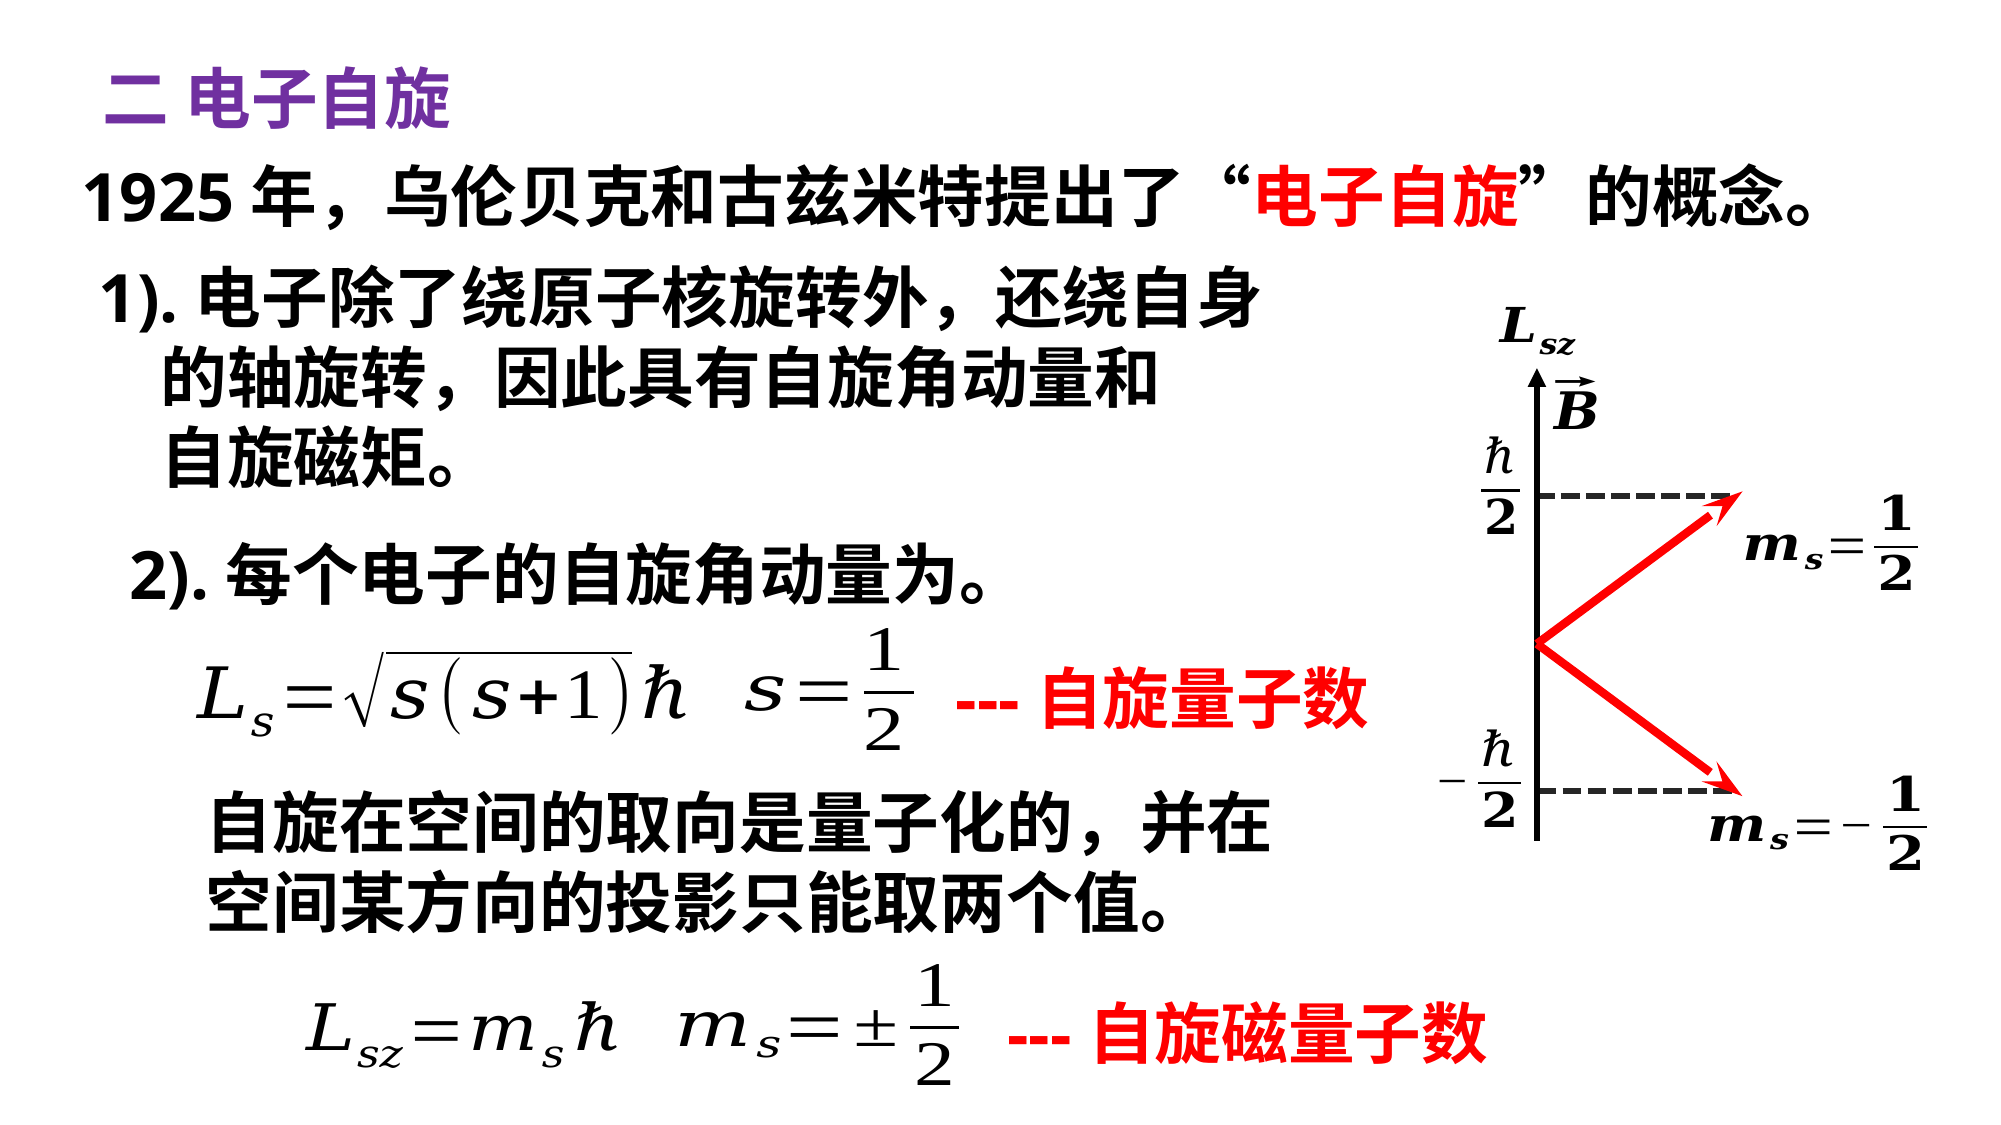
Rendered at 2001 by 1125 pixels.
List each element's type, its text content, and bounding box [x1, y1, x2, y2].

text_box ---自旋量子数 [940, 649, 1385, 745]
text_box 1925年，乌伦贝克和古兹米特提出了“电子自旋”的概念。 [66, 147, 1868, 243]
text_box 二 电子自旋 [87, 49, 467, 145]
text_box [1536, 491, 1743, 643]
text_box ---自旋磁量子数 [992, 984, 1504, 1080]
text_box 自旋在空间的取向是量子化的，并在 空间某方向的投影只能取两个值。 [190, 773, 1289, 949]
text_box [1536, 643, 1743, 797]
